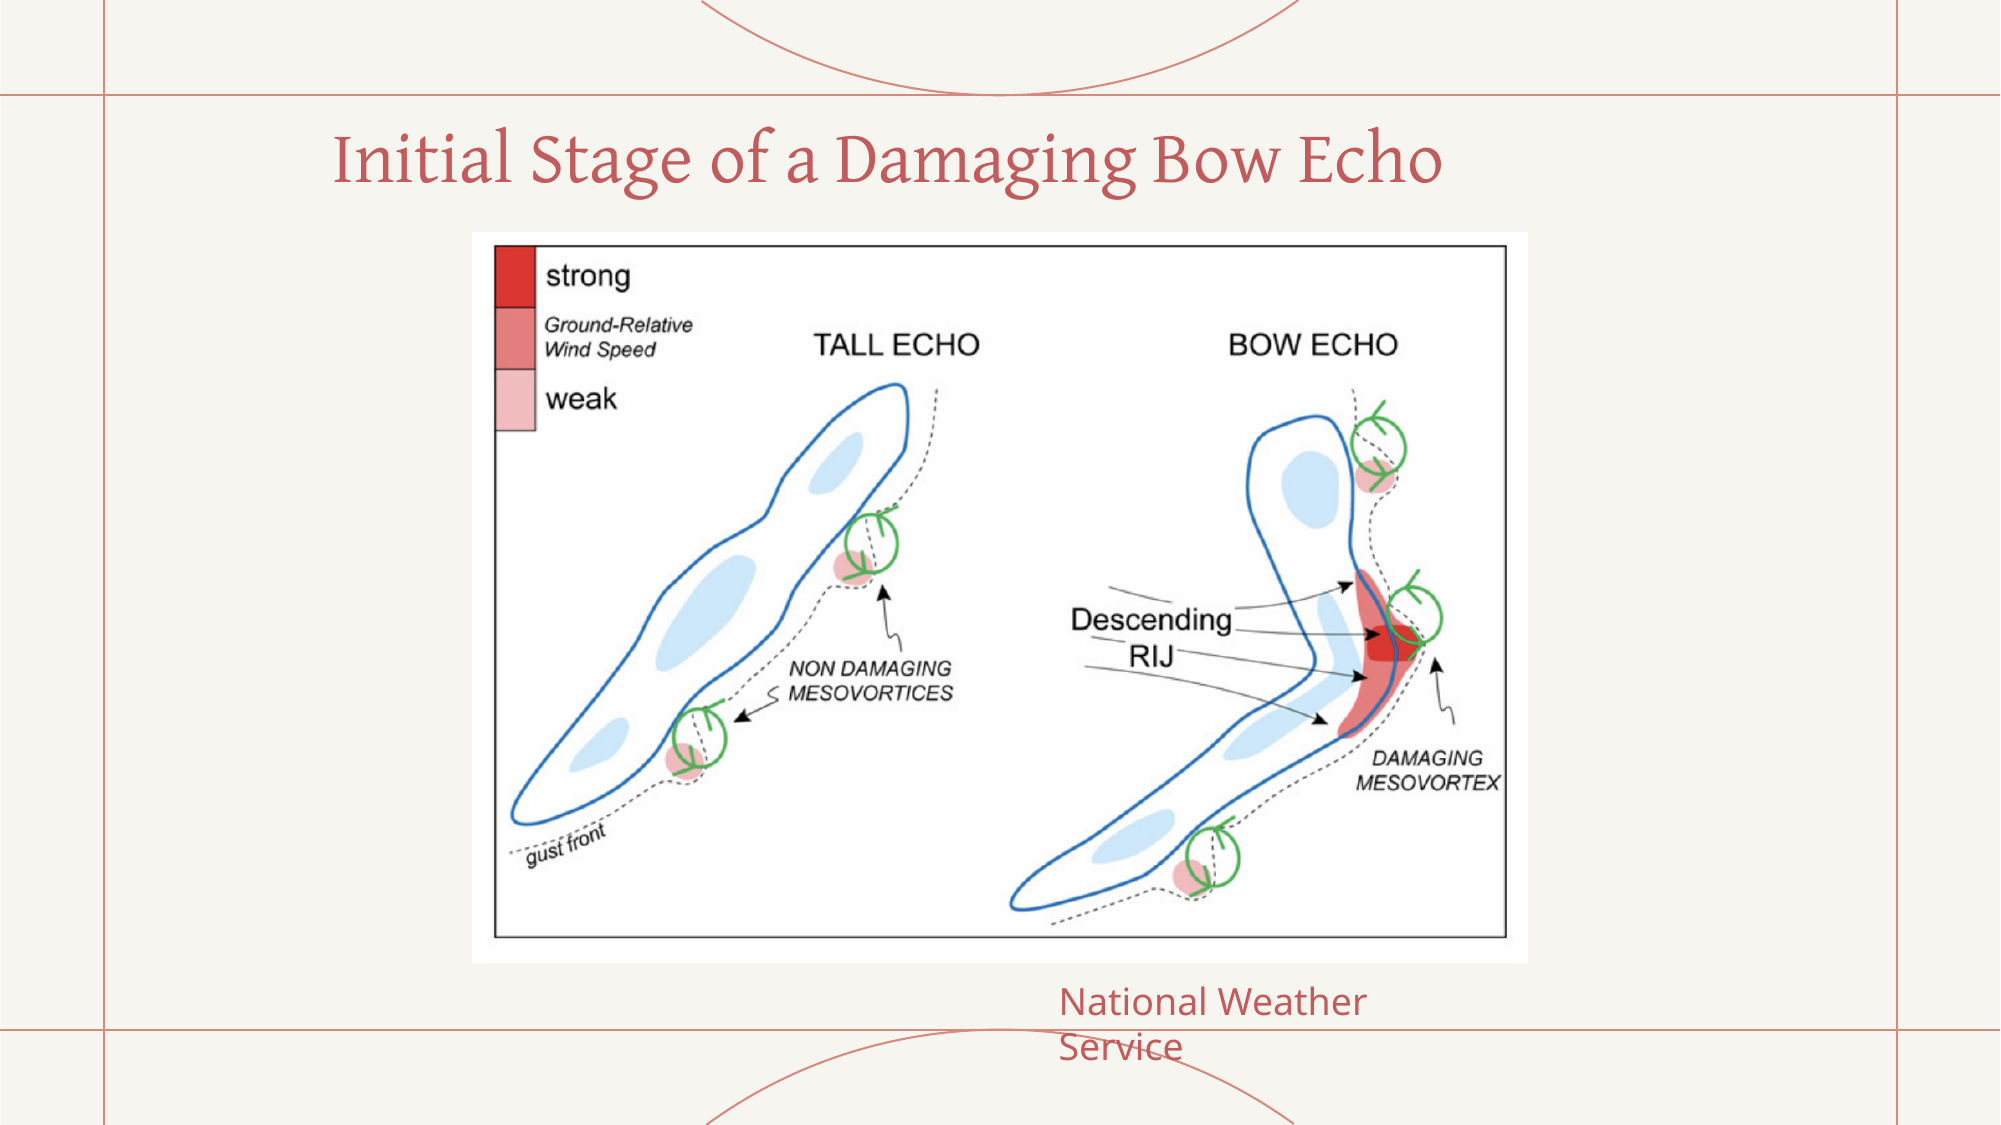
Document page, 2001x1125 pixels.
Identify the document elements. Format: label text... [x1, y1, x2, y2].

picture [471, 231, 1529, 964]
text_box National Weather Service [1043, 972, 1518, 1033]
title Initial Stage of a Damaging Bow Echo [317, 74, 1683, 233]
